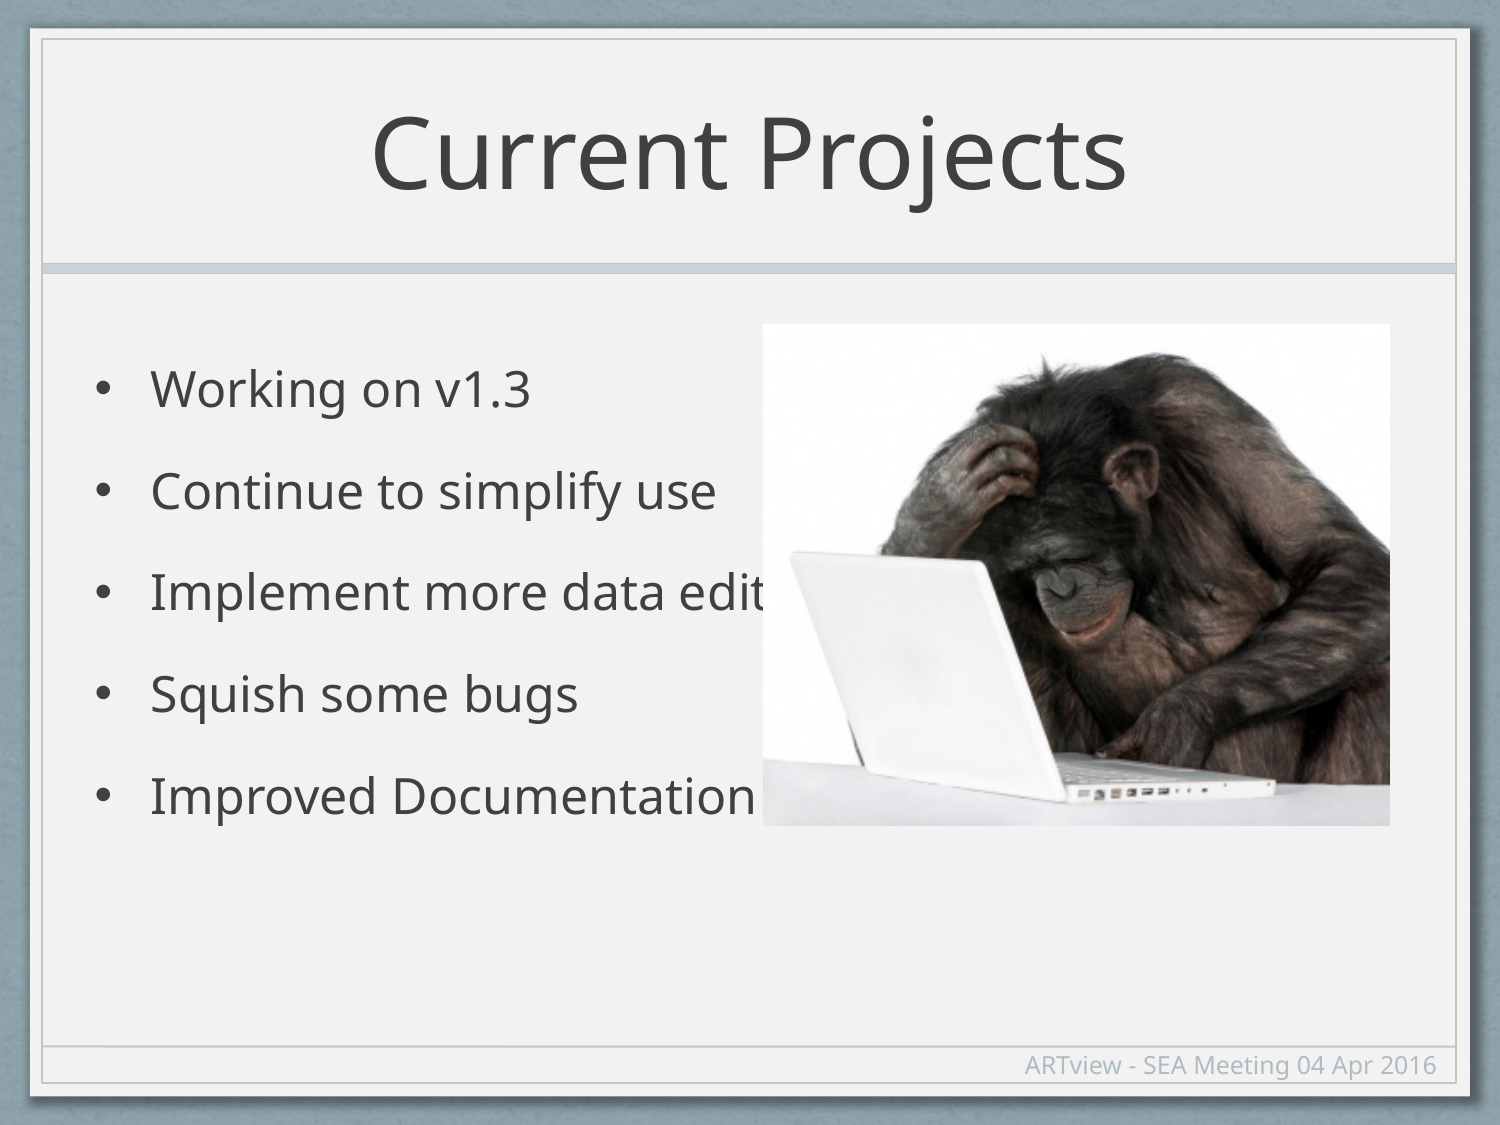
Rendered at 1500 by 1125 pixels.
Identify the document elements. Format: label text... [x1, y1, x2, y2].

footer ARTview - SEA Meeting 04 Apr 2016 [977, 1045, 1453, 1088]
title Current Projects [147, 40, 1353, 260]
picture [762, 323, 1391, 826]
list Working on v1.3 Continue to simplify use Implement more data editing Squish some bugs Improved Documentation [79, 350, 1285, 995]
